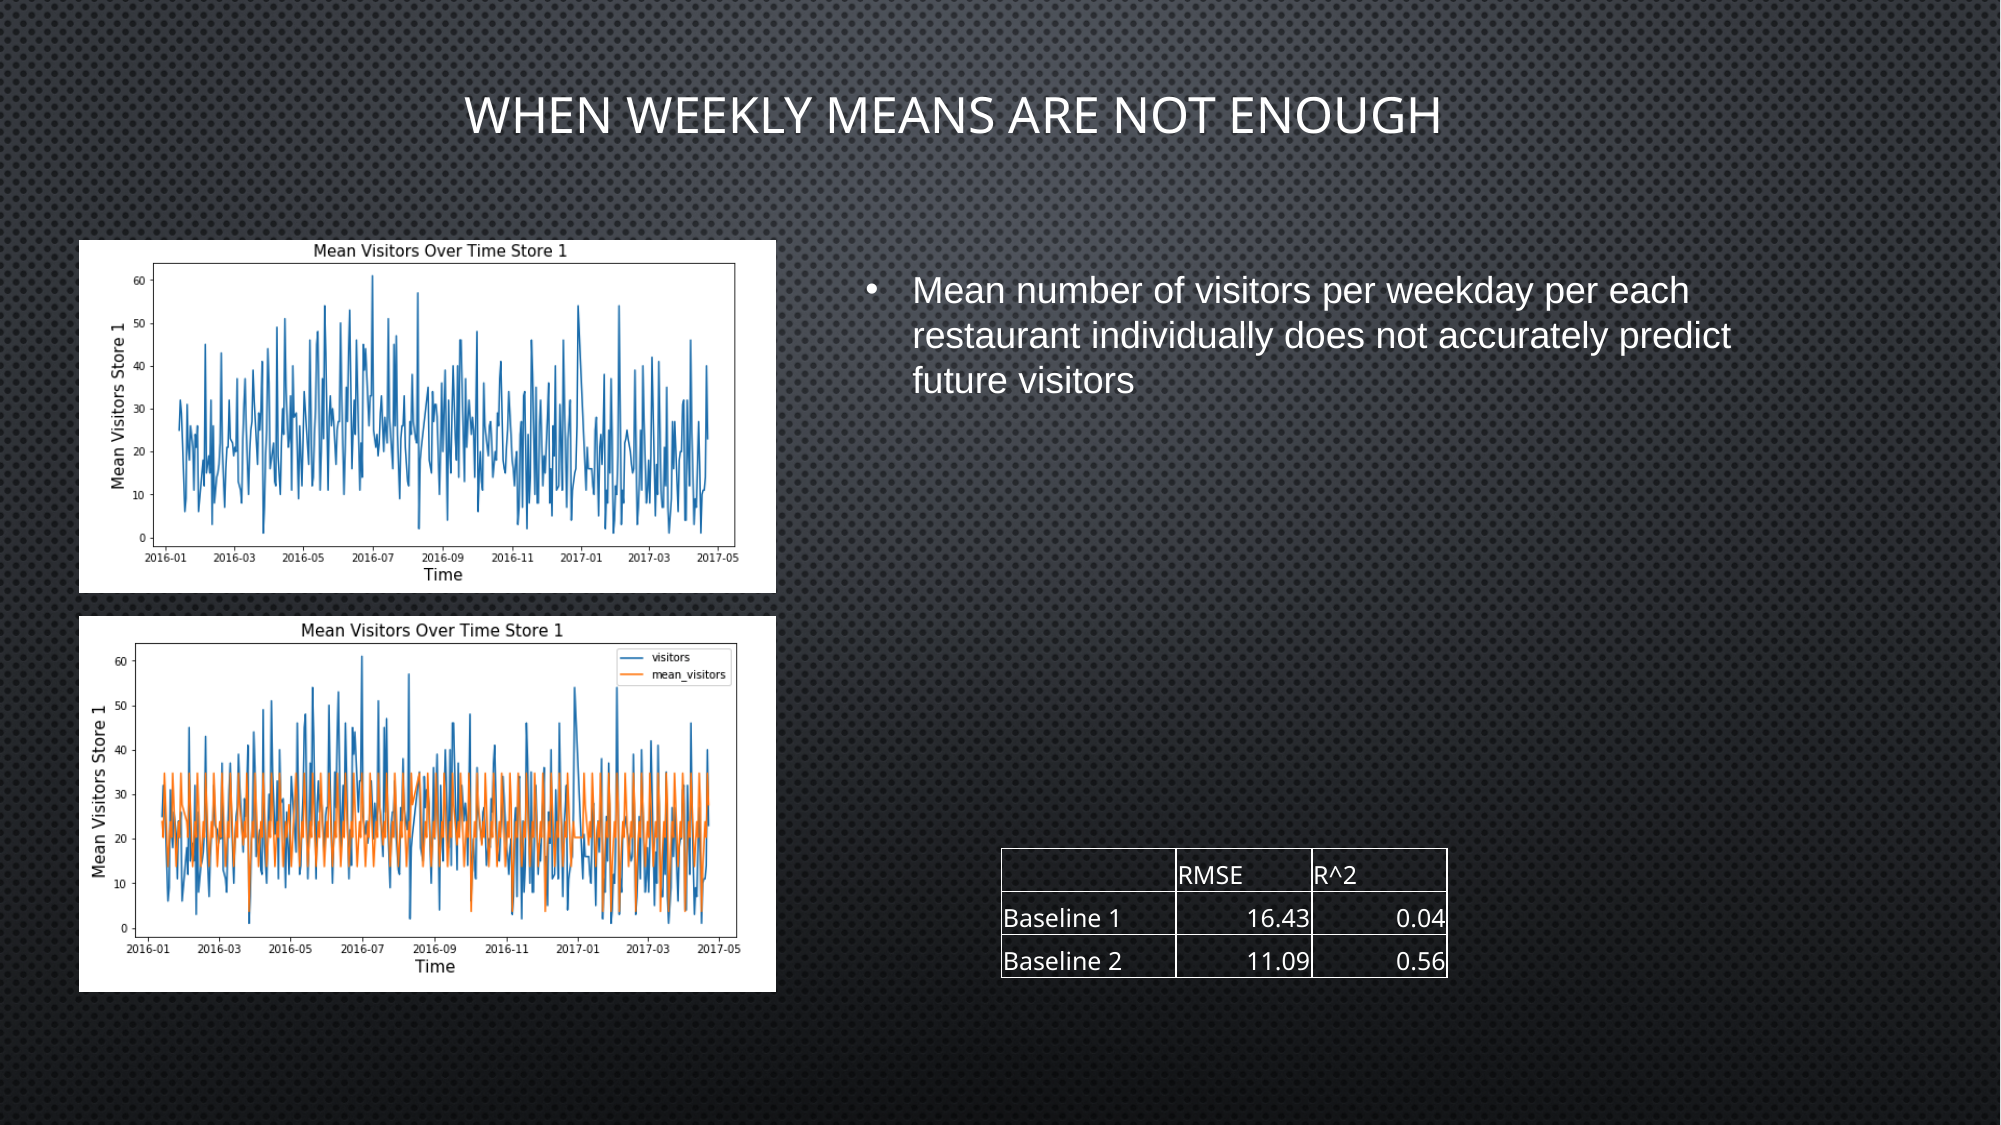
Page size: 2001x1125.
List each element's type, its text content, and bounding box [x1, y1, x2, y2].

table_cell 16.43 [1177, 892, 1311, 934]
table_cell 11.09 [1177, 935, 1311, 977]
table_header R^2 [1313, 849, 1446, 891]
picture [79, 240, 776, 594]
table_header [1002, 849, 1175, 891]
picture [79, 616, 776, 992]
title When Weekly Means are Not Enough [449, 55, 1468, 173]
table_header RMSE [1177, 849, 1311, 891]
table_cell Baseline 2 [1002, 935, 1175, 977]
text_box Mean number of visitors per weekday per each restaurant individually does not accurately predict future visitors [850, 258, 1851, 409]
table_cell 0.56 [1313, 935, 1446, 977]
table_cell 0.04 [1313, 892, 1446, 934]
table_cell Baseline 1 [1002, 892, 1175, 934]
